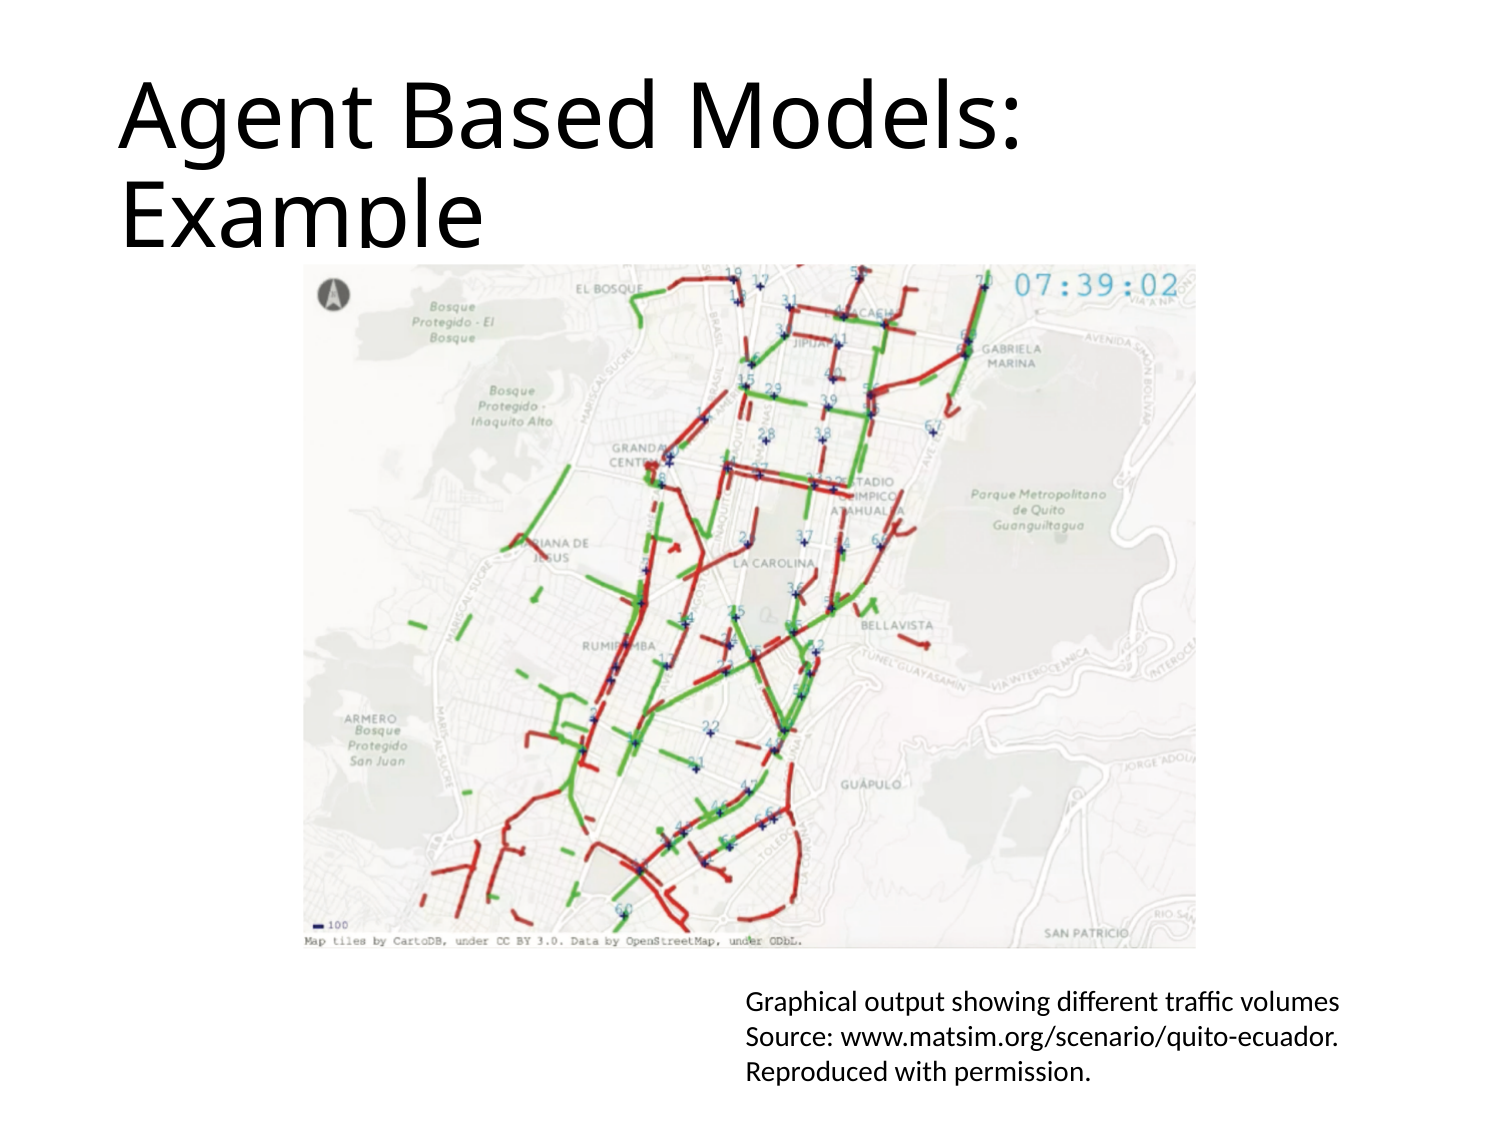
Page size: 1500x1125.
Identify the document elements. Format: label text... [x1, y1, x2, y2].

text_box Graphical output showing different traffic volumes Source: www.matsim.org/scenario/quito-ecuador. Reproduced with permission. [730, 974, 1481, 1095]
title Agent Based Models: Example [103, 59, 1397, 278]
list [287, 248, 1213, 963]
